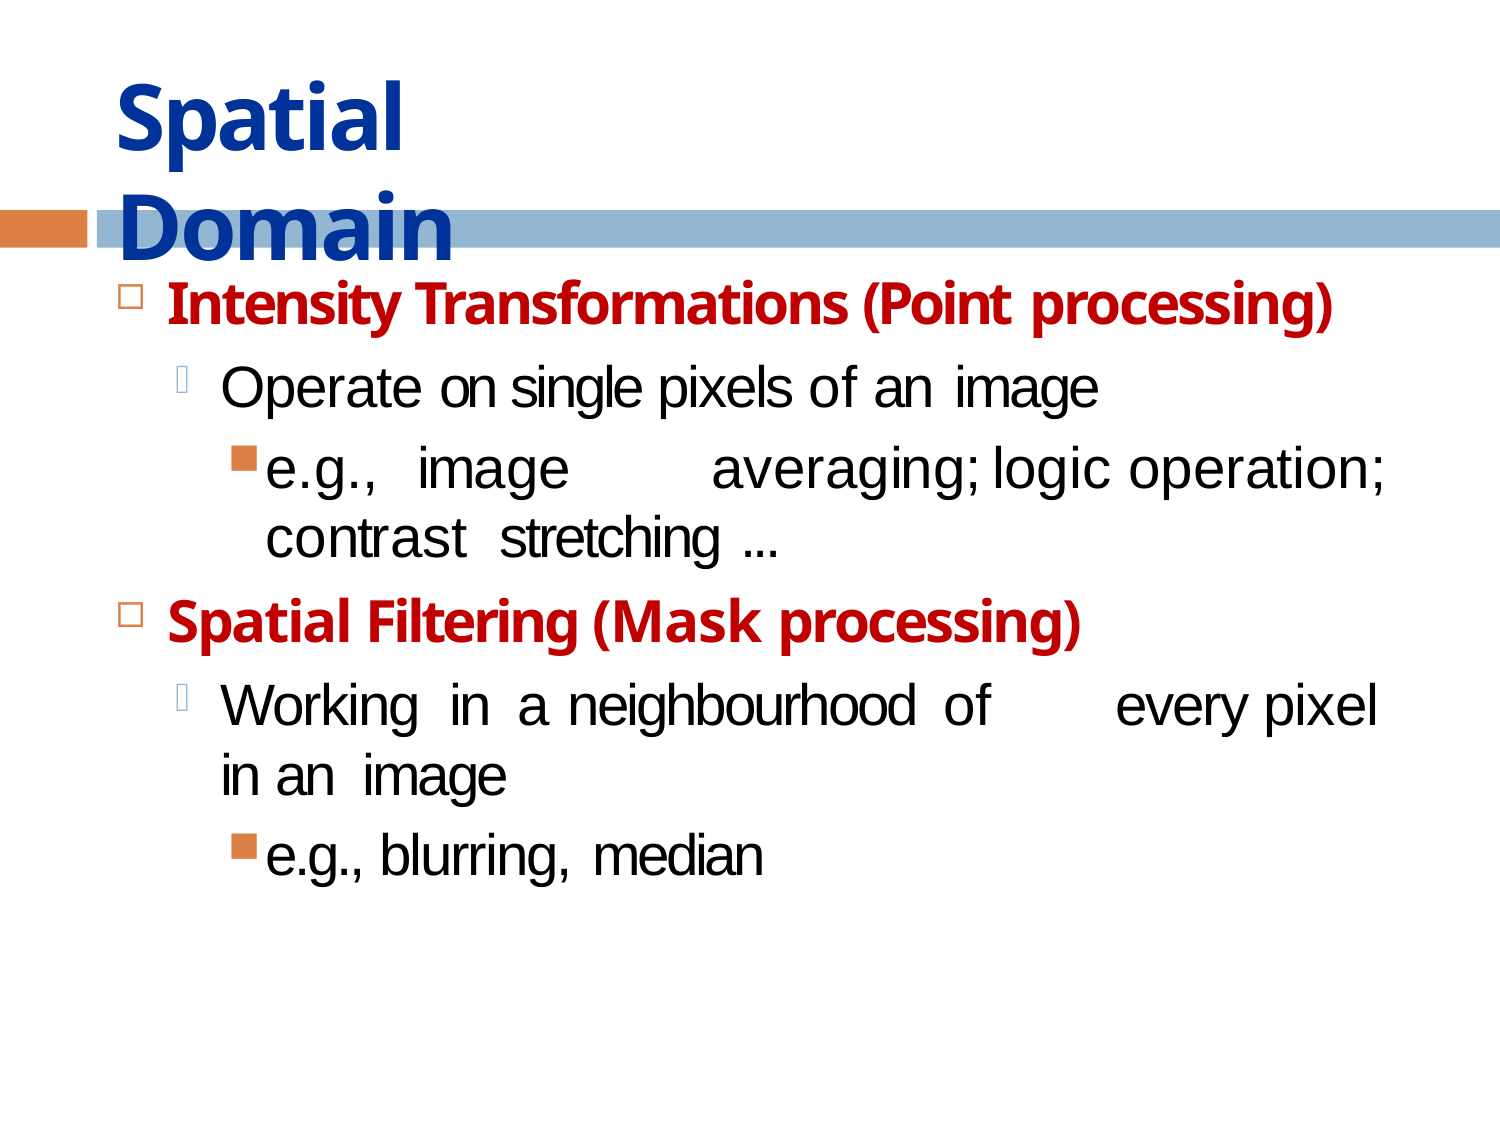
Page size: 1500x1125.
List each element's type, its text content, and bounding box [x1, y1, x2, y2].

text_box Intensity Transformations (Point processing) Operate on single pixels of an image e.g., image averaging; logic operation; contrast stretching ... Spatial Filtering (Mask processing) Working in a neighbourhood of every pixel in an image e.g., blurring, median [113, 252, 1426, 888]
title Spatial Domain [113, 56, 706, 252]
